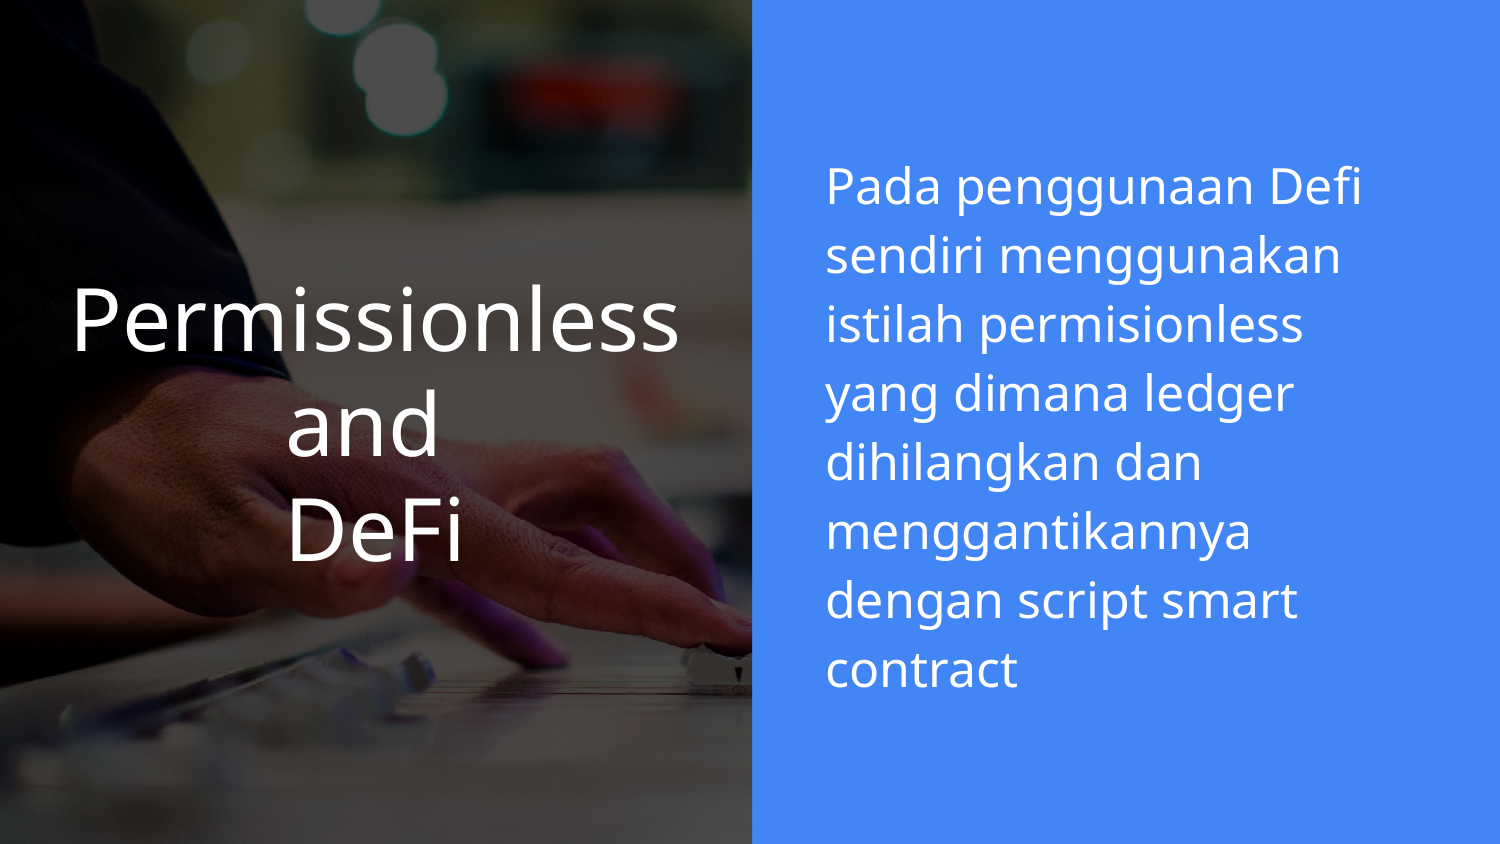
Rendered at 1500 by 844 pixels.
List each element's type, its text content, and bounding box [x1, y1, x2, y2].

list Pada penggunaan Defi sendiri menggunakan istilah permisionless yang dimana ledger dihilangkan dan menggantikannya dengan script smart contract [810, 118, 1440, 725]
picture [0, 0, 753, 844]
